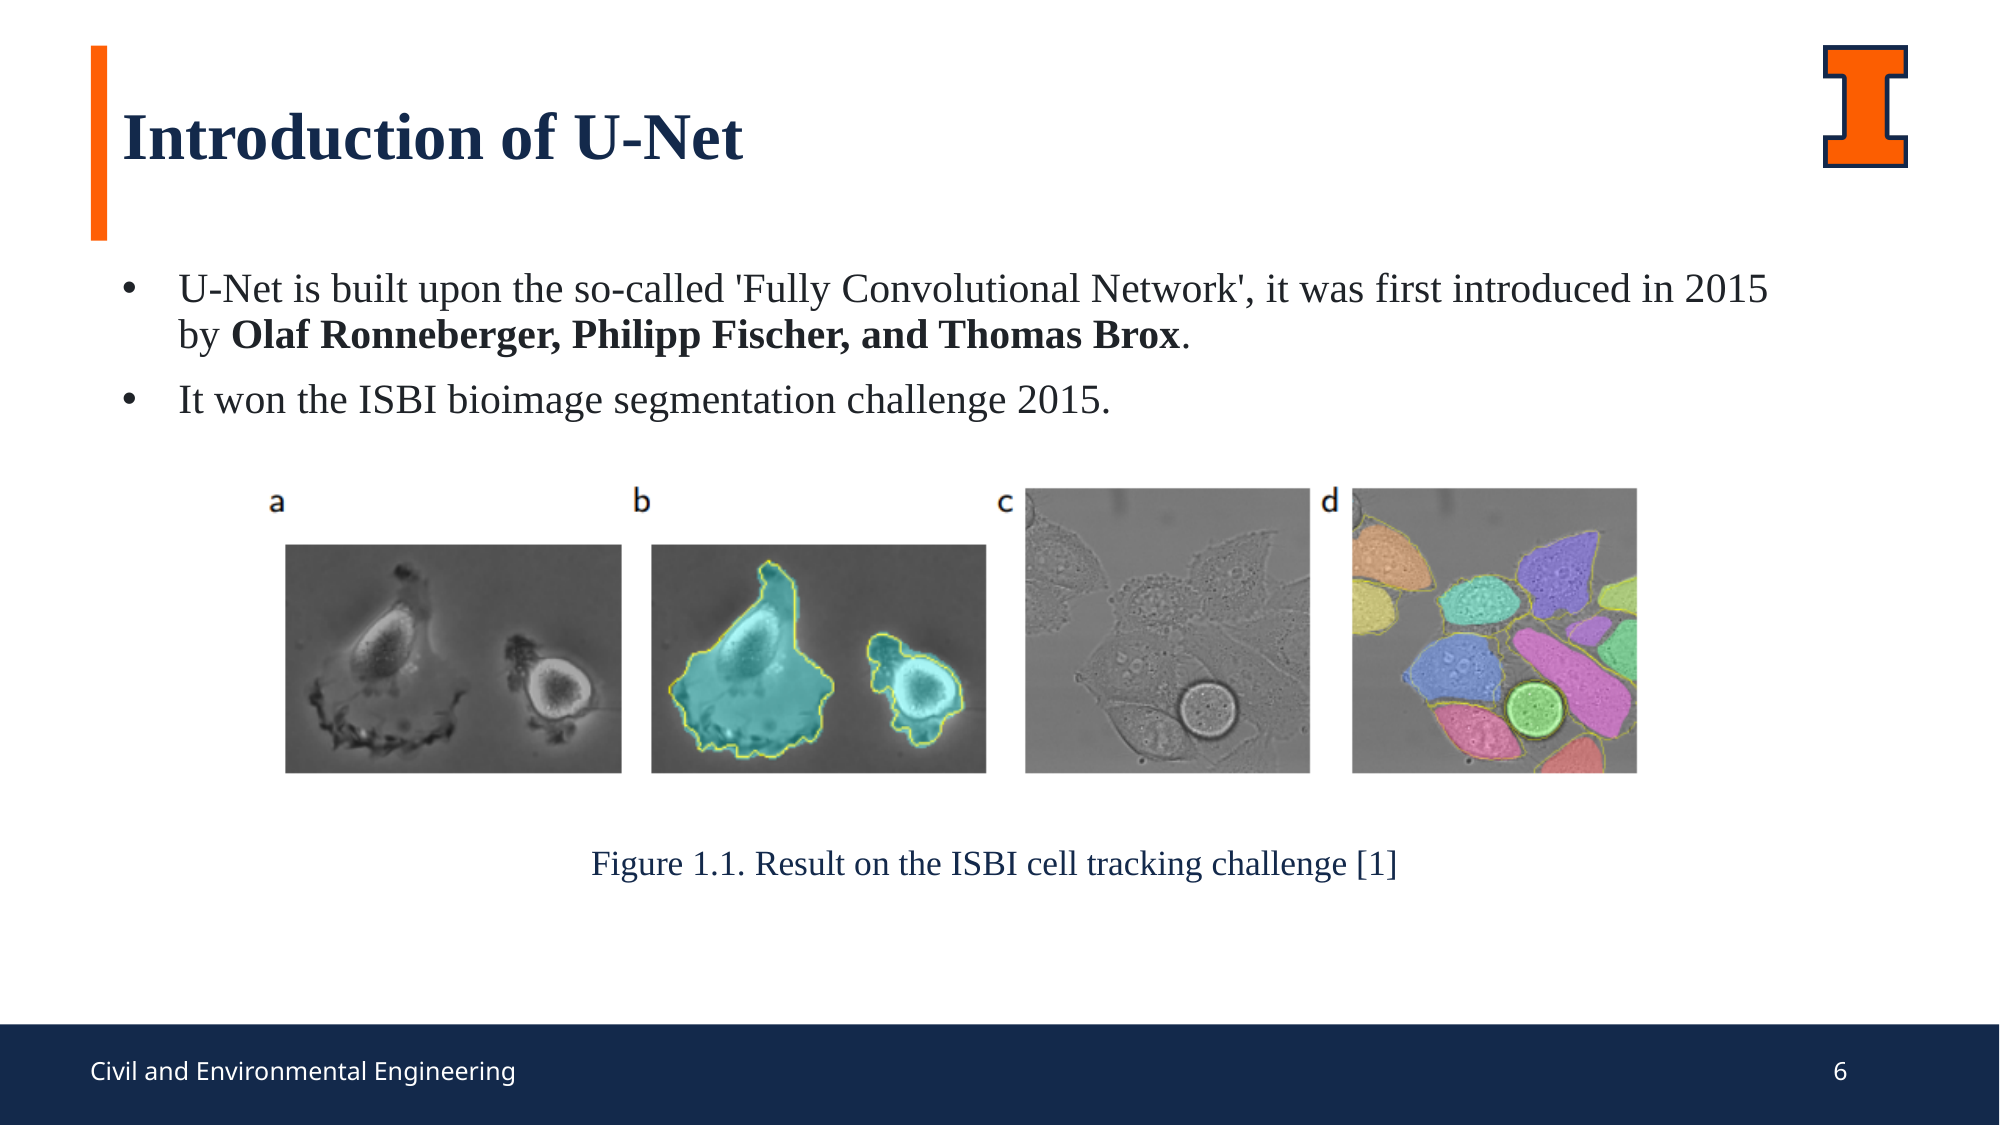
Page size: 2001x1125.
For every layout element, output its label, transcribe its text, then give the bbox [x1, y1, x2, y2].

list U-Net is built upon the so-called 'Fully Convolutional Network', it was first introduced in 2015 by Olaf Ronneberger, Philipp Fischer, and Thomas Brox. It won the ISBI bioimage segmentation challenge 2015. [107, 259, 1809, 1004]
list Civil and Environmental Engineering [75, 1042, 1412, 1103]
list Introduction of U-Net [107, 45, 1809, 241]
slide_number 6 [1412, 1042, 1863, 1103]
text_box Figure 1.1. Result on the ISBI cell tracking challenge [1] [576, 837, 1424, 901]
picture [1823, 45, 1908, 168]
picture [259, 465, 1656, 797]
